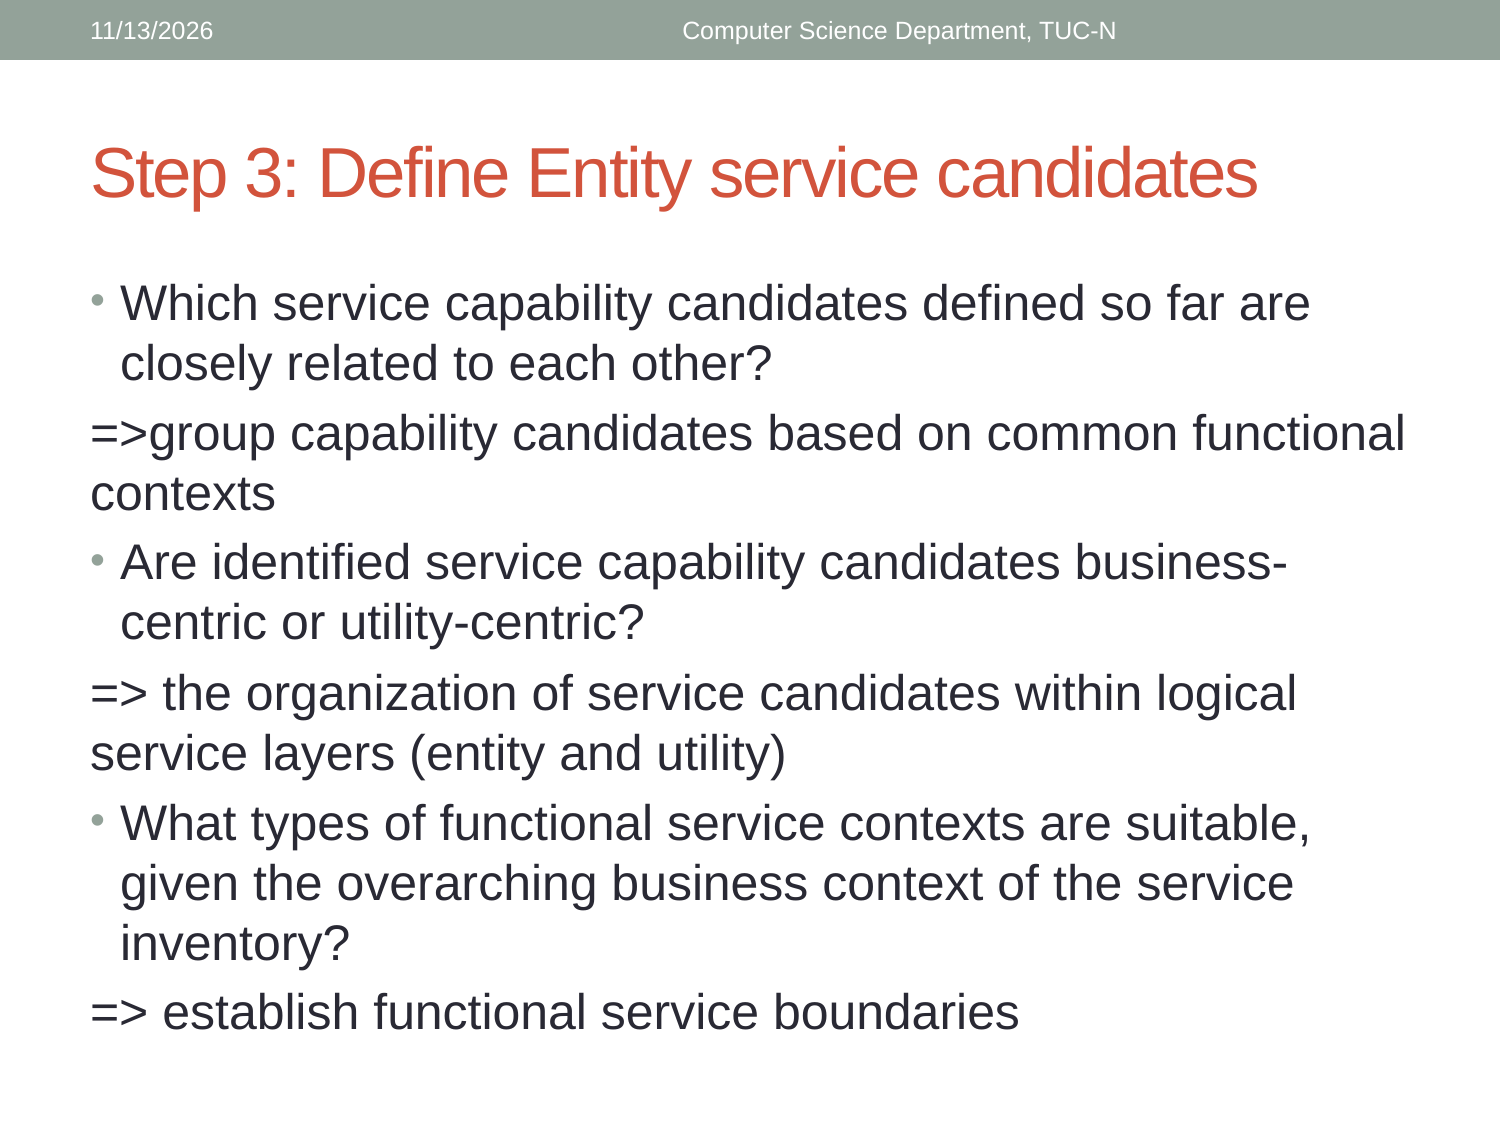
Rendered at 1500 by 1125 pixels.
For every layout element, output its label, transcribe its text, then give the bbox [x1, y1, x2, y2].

title Step 3: Define Entity service candidates [75, 87, 1425, 250]
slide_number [75, 3, 550, 57]
list Which service capability candidates defined so far are closely related to each other? =>group capability candidates based on common functional contexts Are identified service capability candidates business-centric or utility-centric? => the organization of service candidates within logical service layers (entity and utility) What types of functional service contexts are suitable, given the overarching business context of the service inventory? => establish functional service boundaries [75, 262, 1425, 1063]
footer Computer Science Department, TUC-N [562, 3, 1238, 57]
